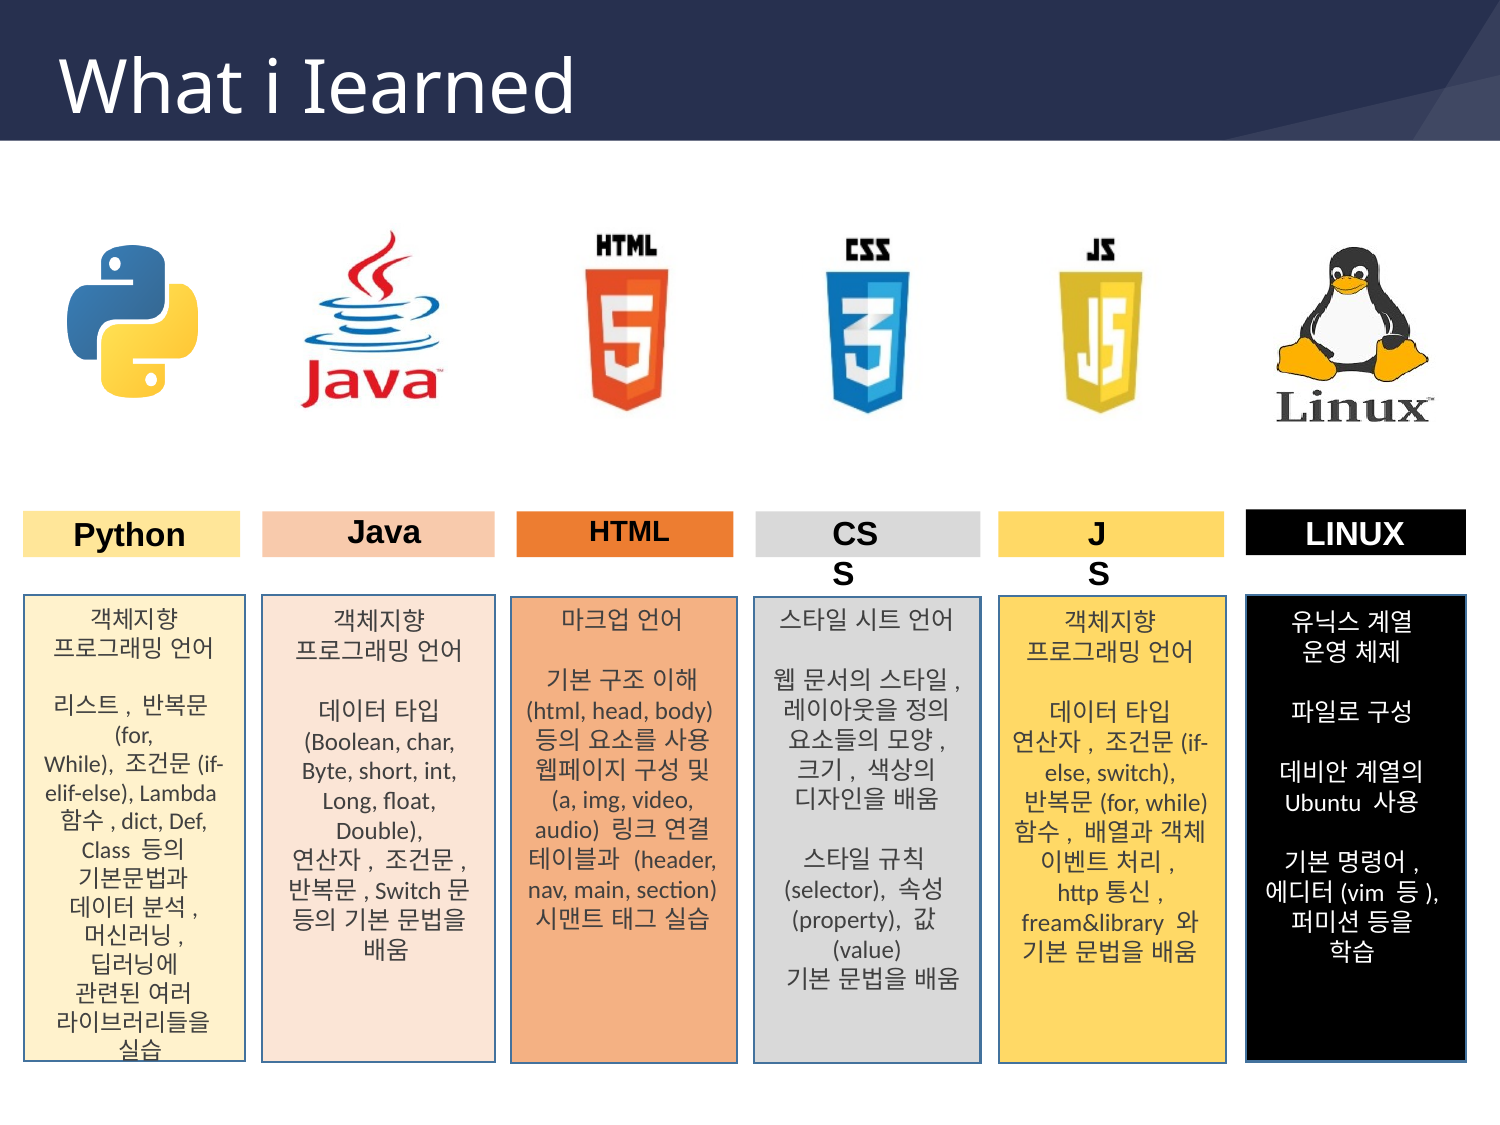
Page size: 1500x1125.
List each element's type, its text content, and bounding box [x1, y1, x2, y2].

text_box Java [332, 502, 437, 558]
text_box [207, 510, 241, 558]
text_box CSS [817, 505, 915, 596]
text_box [261, 594, 496, 1063]
text_box JS [1073, 504, 1141, 595]
text_box [998, 595, 1227, 1064]
text_box 마크업 언어 기본 구조 이해 (html, head, body)등의 요소를 사용 웹페이지 구성 및 (a, img, video, audio) 링크 연결 테이블과 (header, nav, main, section) 시맨트 태그 실습 [509, 597, 736, 942]
picture [1041, 230, 1174, 422]
text_box 객체지향 프로그래밍 언어 데이터 타입 연산자, 조건문(if-else, switch), 반복문(for, while)함수, 배열과 객체 이벤트 처리, http통신, fream&library 와 기본 문법을 배움 [996, 599, 1224, 974]
text_box [510, 596, 738, 1064]
text_box LINUX [1290, 504, 1439, 560]
text_box [516, 511, 734, 558]
picture [554, 227, 684, 419]
text_box [755, 511, 817, 558]
picture [293, 222, 449, 413]
text_box HTML [574, 505, 705, 555]
text_box [23, 510, 58, 558]
text_box [753, 596, 982, 1064]
text_box 객체지향 프로그래밍 언어 데이터 타입 (Boolean, char, Byte, short, int, Long, float, Double), 연산자, 조건문, 반복문, Switch문 등의 기본 문법을 배움 [263, 597, 496, 972]
text_box [1141, 511, 1225, 558]
picture [67, 245, 198, 398]
text_box 스타일 시트 언어 웹 문서의 스타일, 레이아웃을 정의 요소들의 모양, 크기, 색상의 디자인을 배움 스타일 규칙(selector), 속성(property), 값(value) 기본 문법을 배움 [753, 597, 981, 1001]
picture [802, 230, 928, 422]
text_box [1245, 594, 1467, 1063]
text_box Python [58, 505, 207, 561]
text_box 객체지향 프로그래밍 언어 리스트, 반복문(for, While), 조건문(if-elif-else), Lambda함수, dict, Def, Class 등의 기본문법과 데이터 분석, 머신러닝, 딥러닝에 관련된 여러 라이브러리들을 실습 [23, 597, 245, 1073]
picture [1273, 245, 1439, 422]
text_box 유닉스 계열 운영 체제 파일로 구성 데비안 계열의 Ubuntu 사용 기본 명령어, 에디터(vim 등), 퍼미션 등을 학습 [1238, 599, 1466, 974]
text_box [23, 594, 246, 1062]
text_box [1439, 509, 1466, 556]
text_box [437, 511, 495, 558]
text_box [262, 511, 332, 558]
text_box [1245, 509, 1290, 556]
text_box [915, 511, 981, 558]
title What i Iearned [0, 0, 1500, 126]
text_box [998, 511, 1073, 558]
